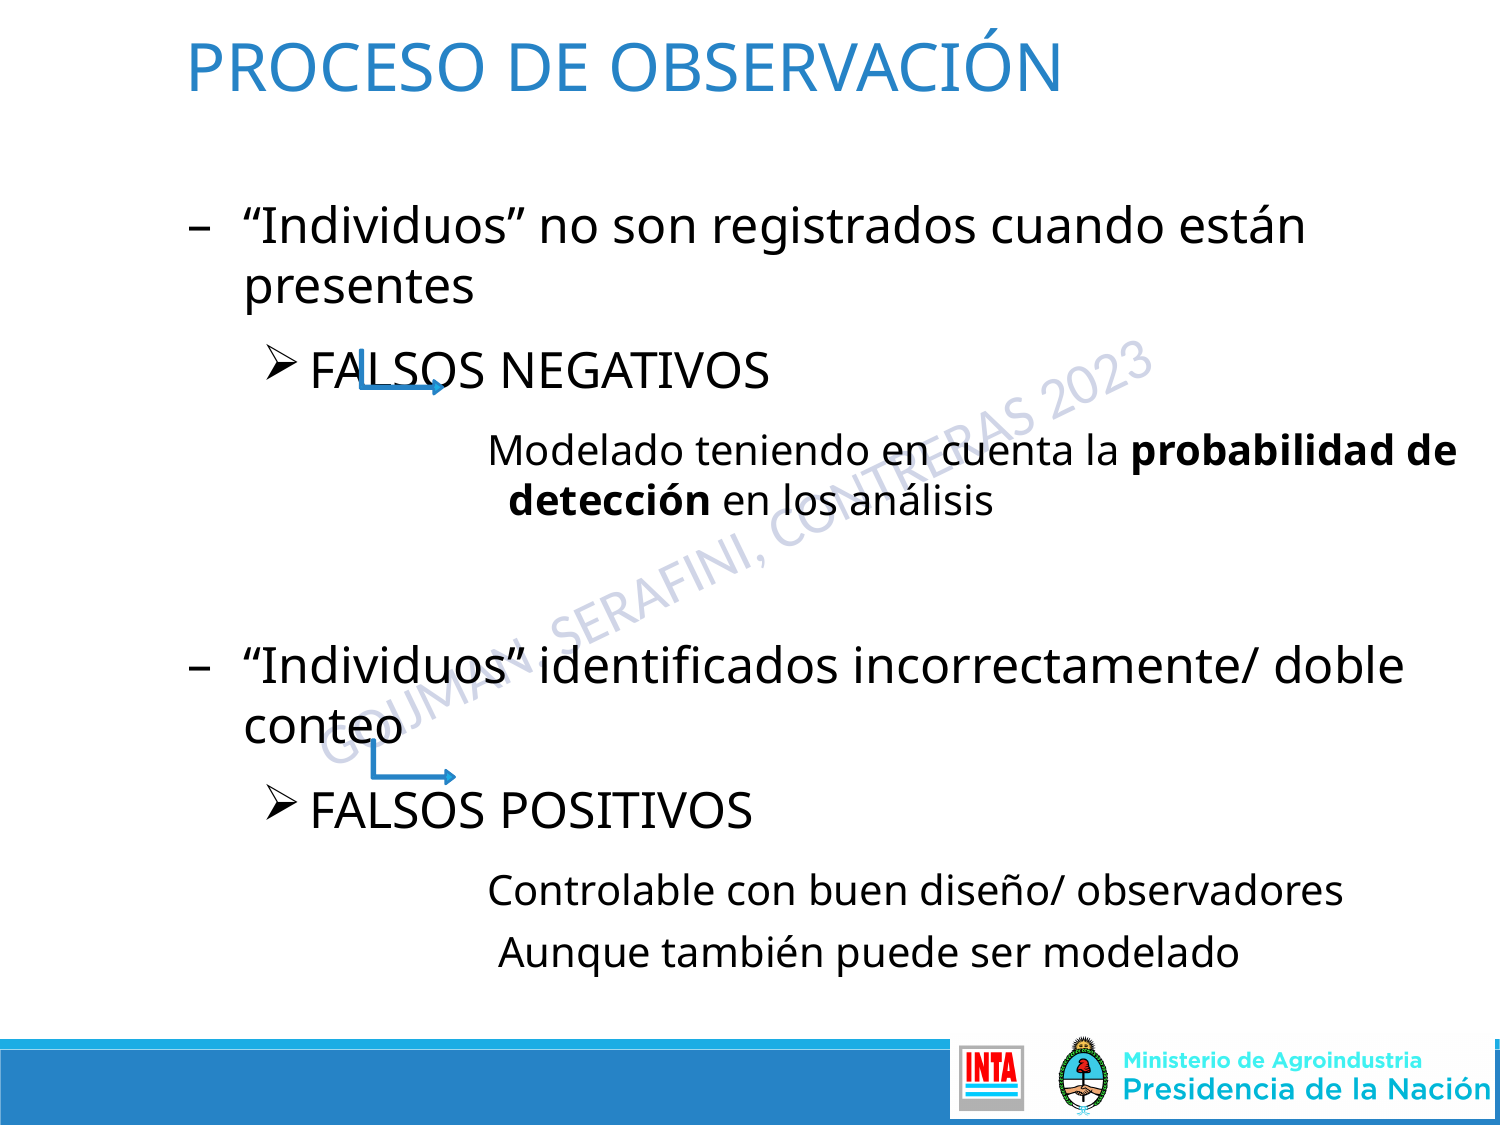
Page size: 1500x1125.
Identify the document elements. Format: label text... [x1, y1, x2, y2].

text_box [358, 348, 445, 396]
text_box “Individuos” no son registrados cuando están presentes FALSOS NEGATIVOS Modelado teniendo en cuenta la probabilidad de detección en los análisis “Individuos” identificados incorrectamente/ doble conteo FALSOS POSITIVOS Controlable con buen diseño/ observadores Aunque también puede ser modelado [172, 185, 1496, 1083]
picture [950, 1032, 1495, 1120]
text_box [370, 738, 456, 786]
text_box PROCESO DE OBSERVACIÓN [171, 17, 1435, 113]
